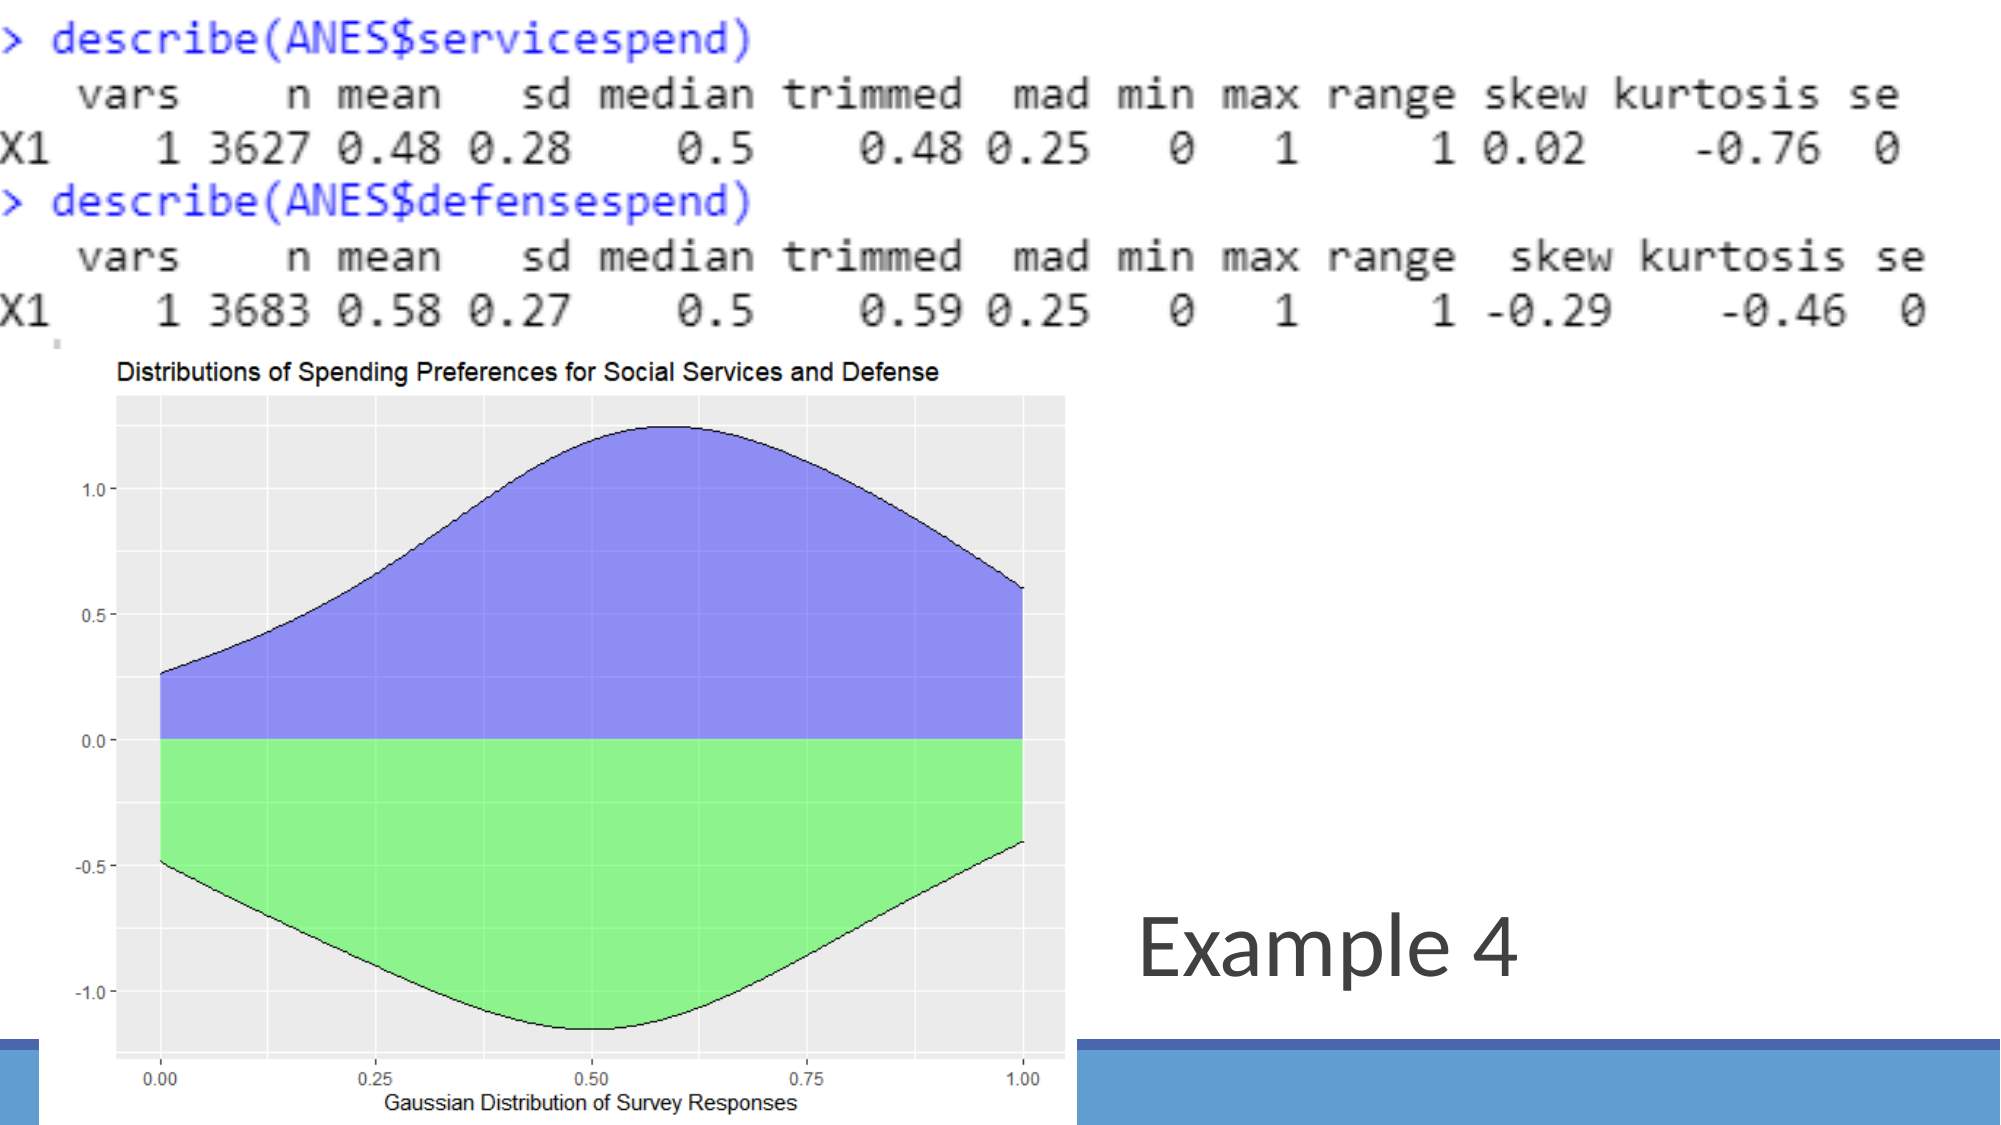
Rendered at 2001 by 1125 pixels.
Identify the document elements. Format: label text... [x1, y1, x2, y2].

list Example 4 [1116, 889, 1585, 1010]
picture [0, 8, 1942, 1125]
